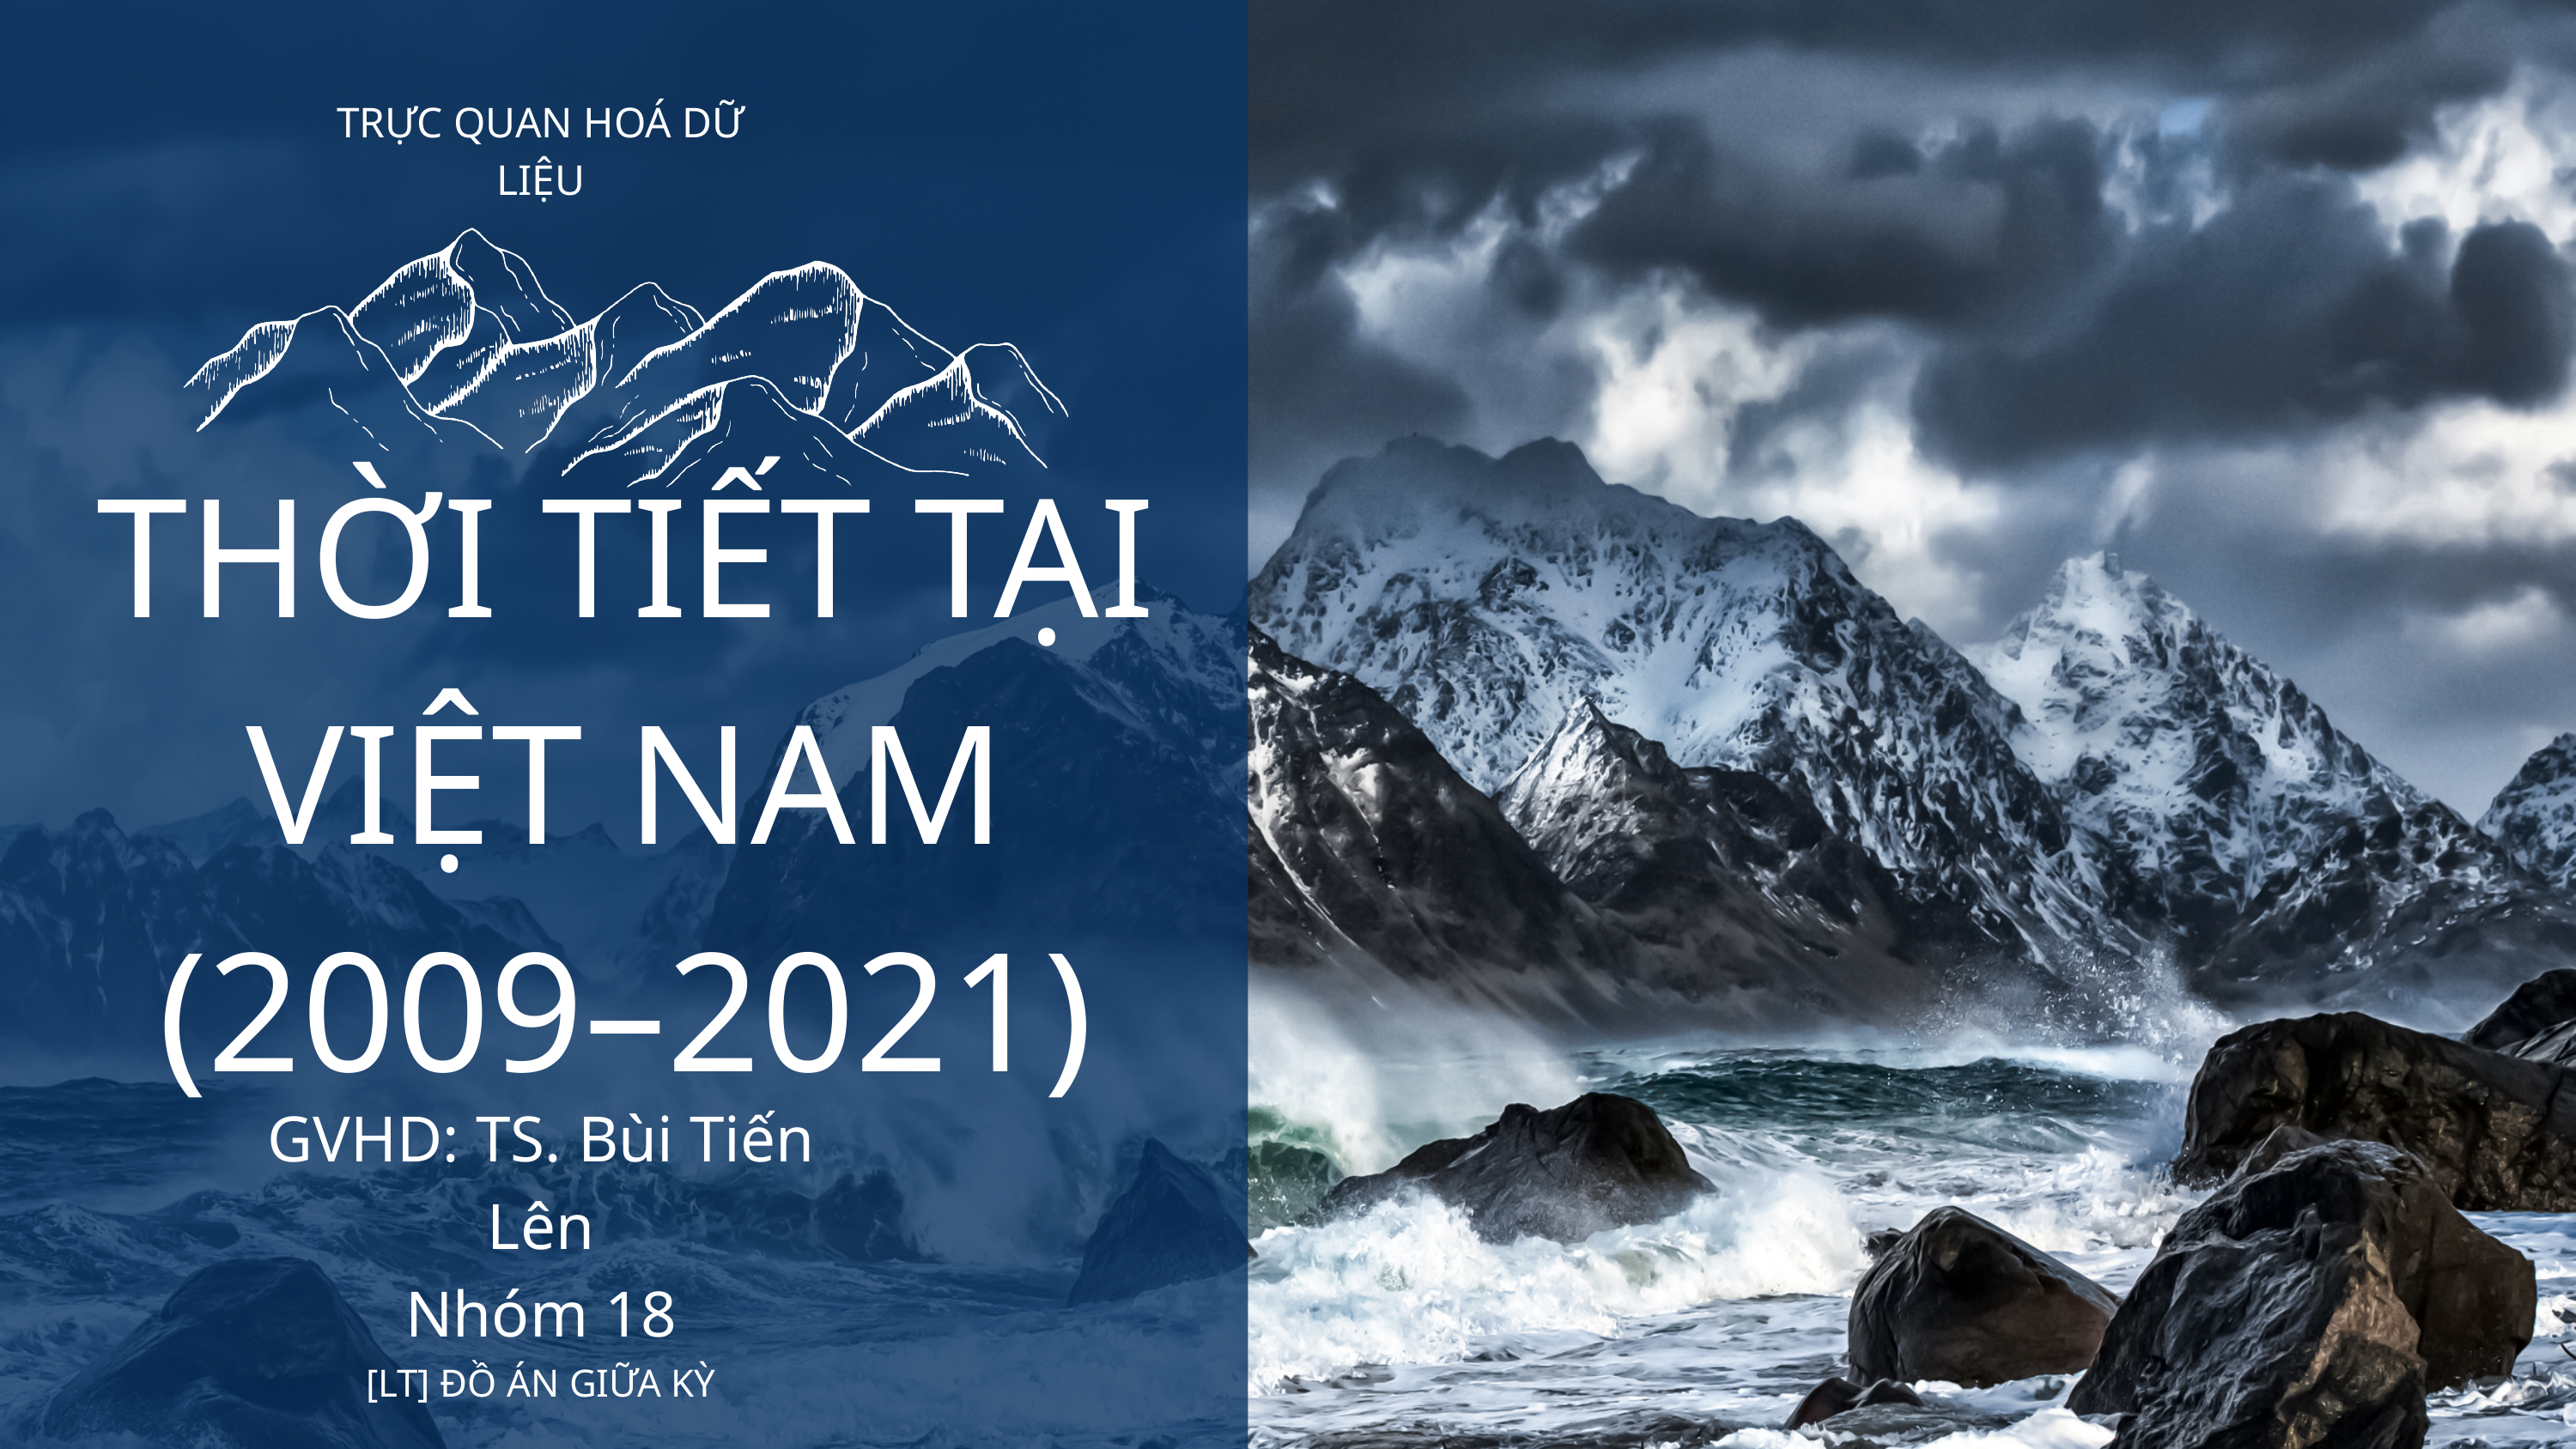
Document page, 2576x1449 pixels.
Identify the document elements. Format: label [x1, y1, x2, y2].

text_box [0, 0, 1249, 1449]
text_box [1251, 0, 2576, 1449]
